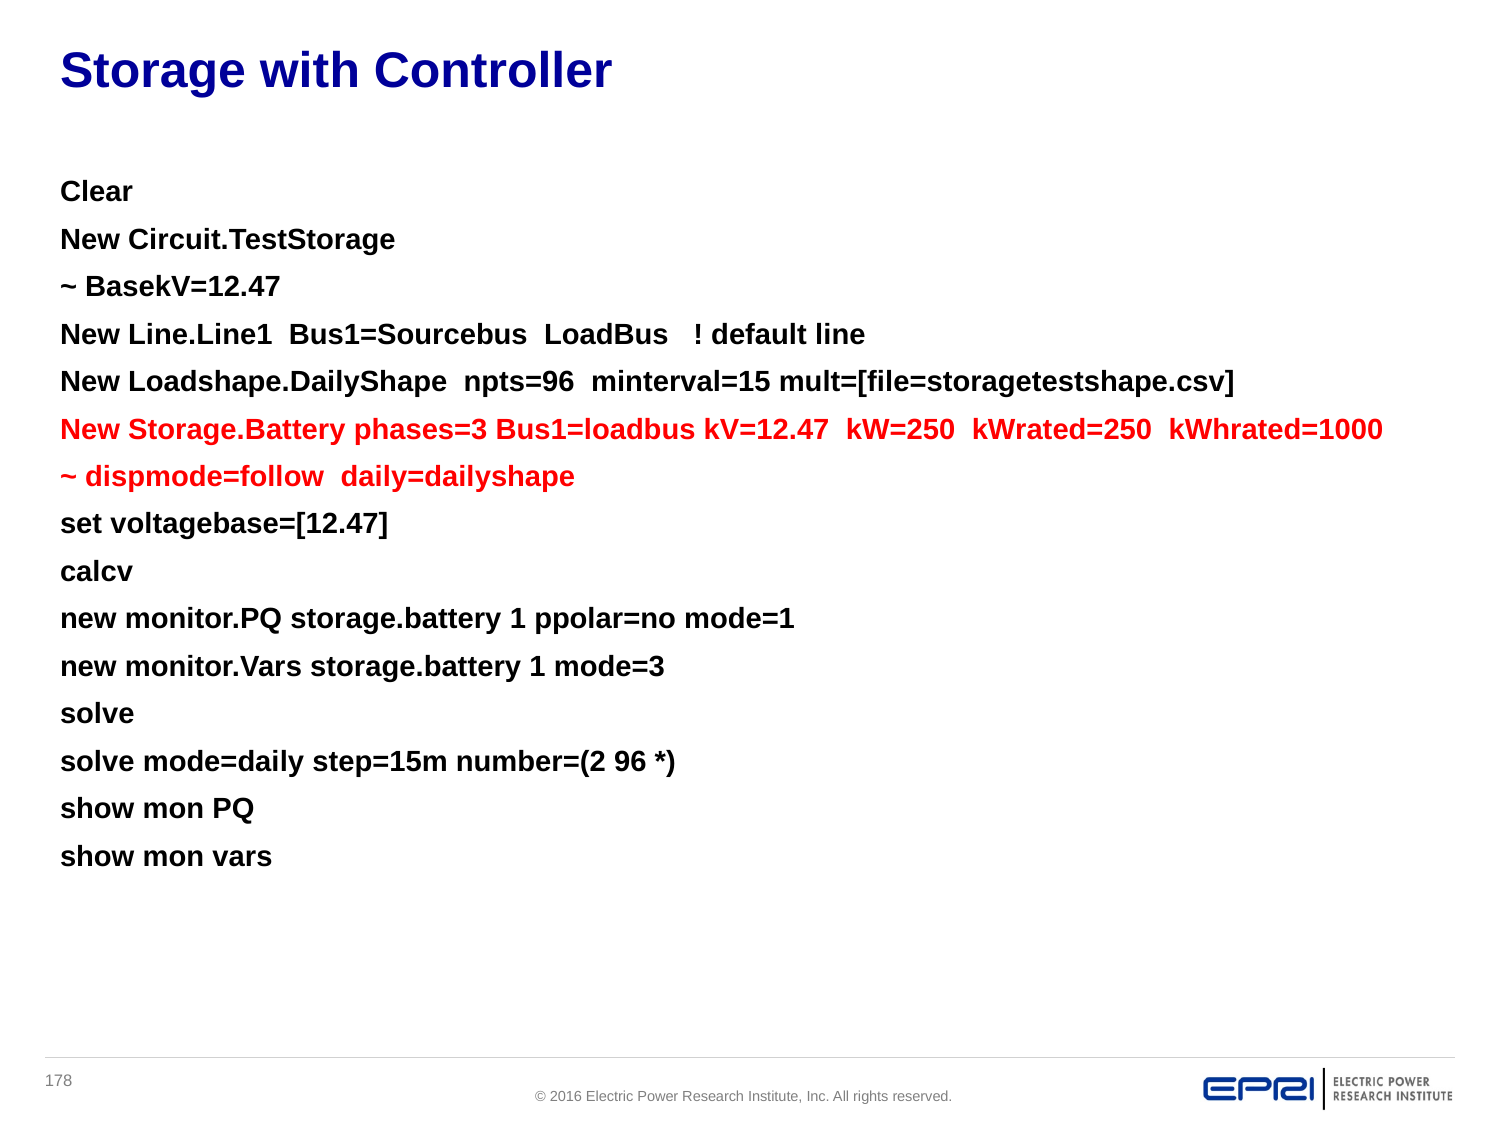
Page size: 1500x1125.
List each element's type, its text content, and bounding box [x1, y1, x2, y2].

list Clear New Circuit.TestStorage ~ BasekV=12.47 New Line.Line1 Bus1=Sourcebus LoadBus ! default line New Loadshape.DailyShape npts=96 minterval=15 mult=[file=storagetestshape.csv] New Storage.Battery phases=3 Bus1=loadbus kV=12.47 kW=250 kWrated=250 kWhrated=1000 ~ dispmode=follow daily=dailyshape set voltagebase=[12.47] calcv new monitor.PQ storage.battery 1 ppolar=no mode=1 new monitor.Vars storage.battery 1 mode=3 solve solve mode=daily step=15m number=(2 96 *) show mon PQ show mon vars [44, 164, 1456, 1051]
picture [1200, 1064, 1455, 1113]
title Storage with Controller [44, 29, 1456, 151]
